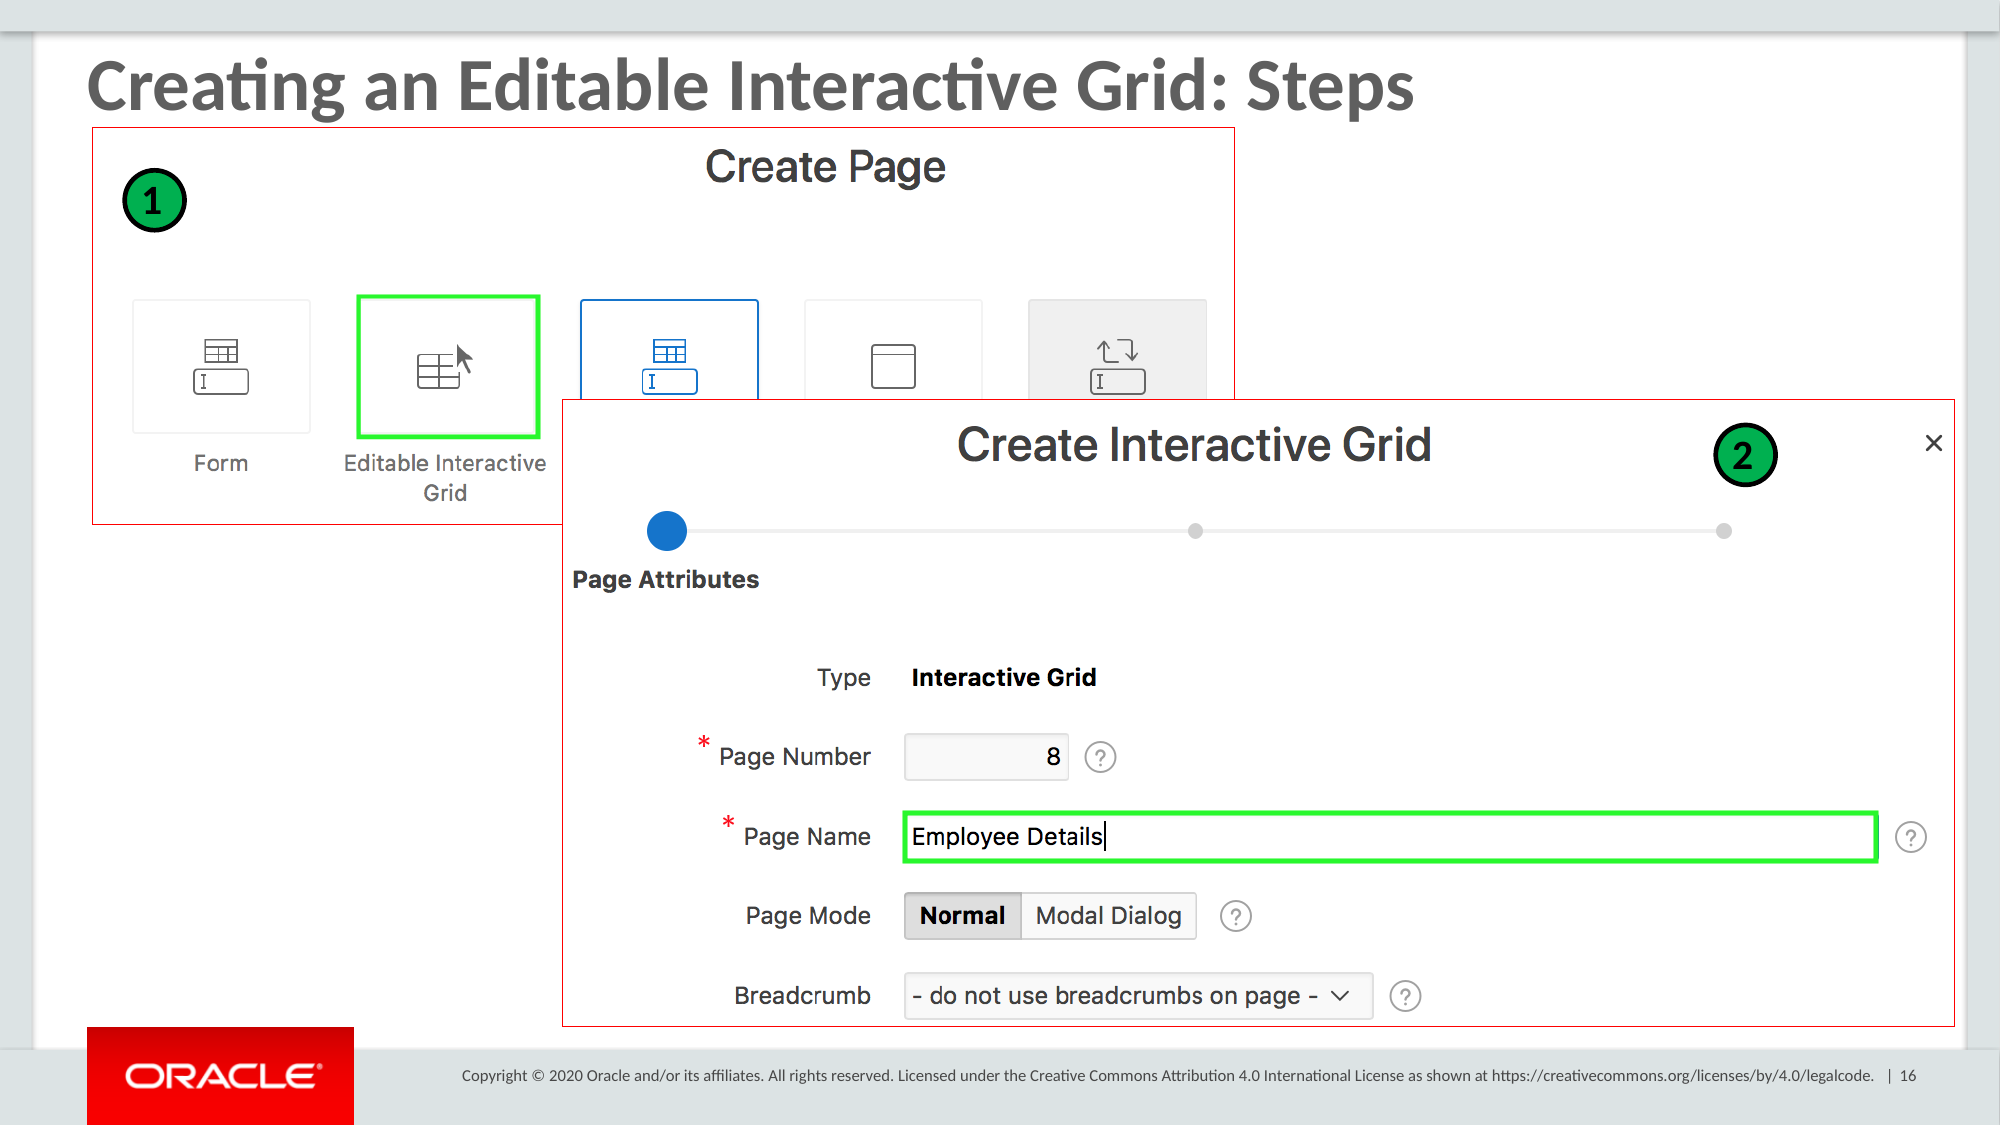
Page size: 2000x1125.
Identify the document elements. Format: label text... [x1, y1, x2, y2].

picture [91, 126, 1955, 1027]
picture [87, 1027, 354, 1125]
title Creating an Editable Interactive Grid: Steps [87, 66, 1913, 125]
